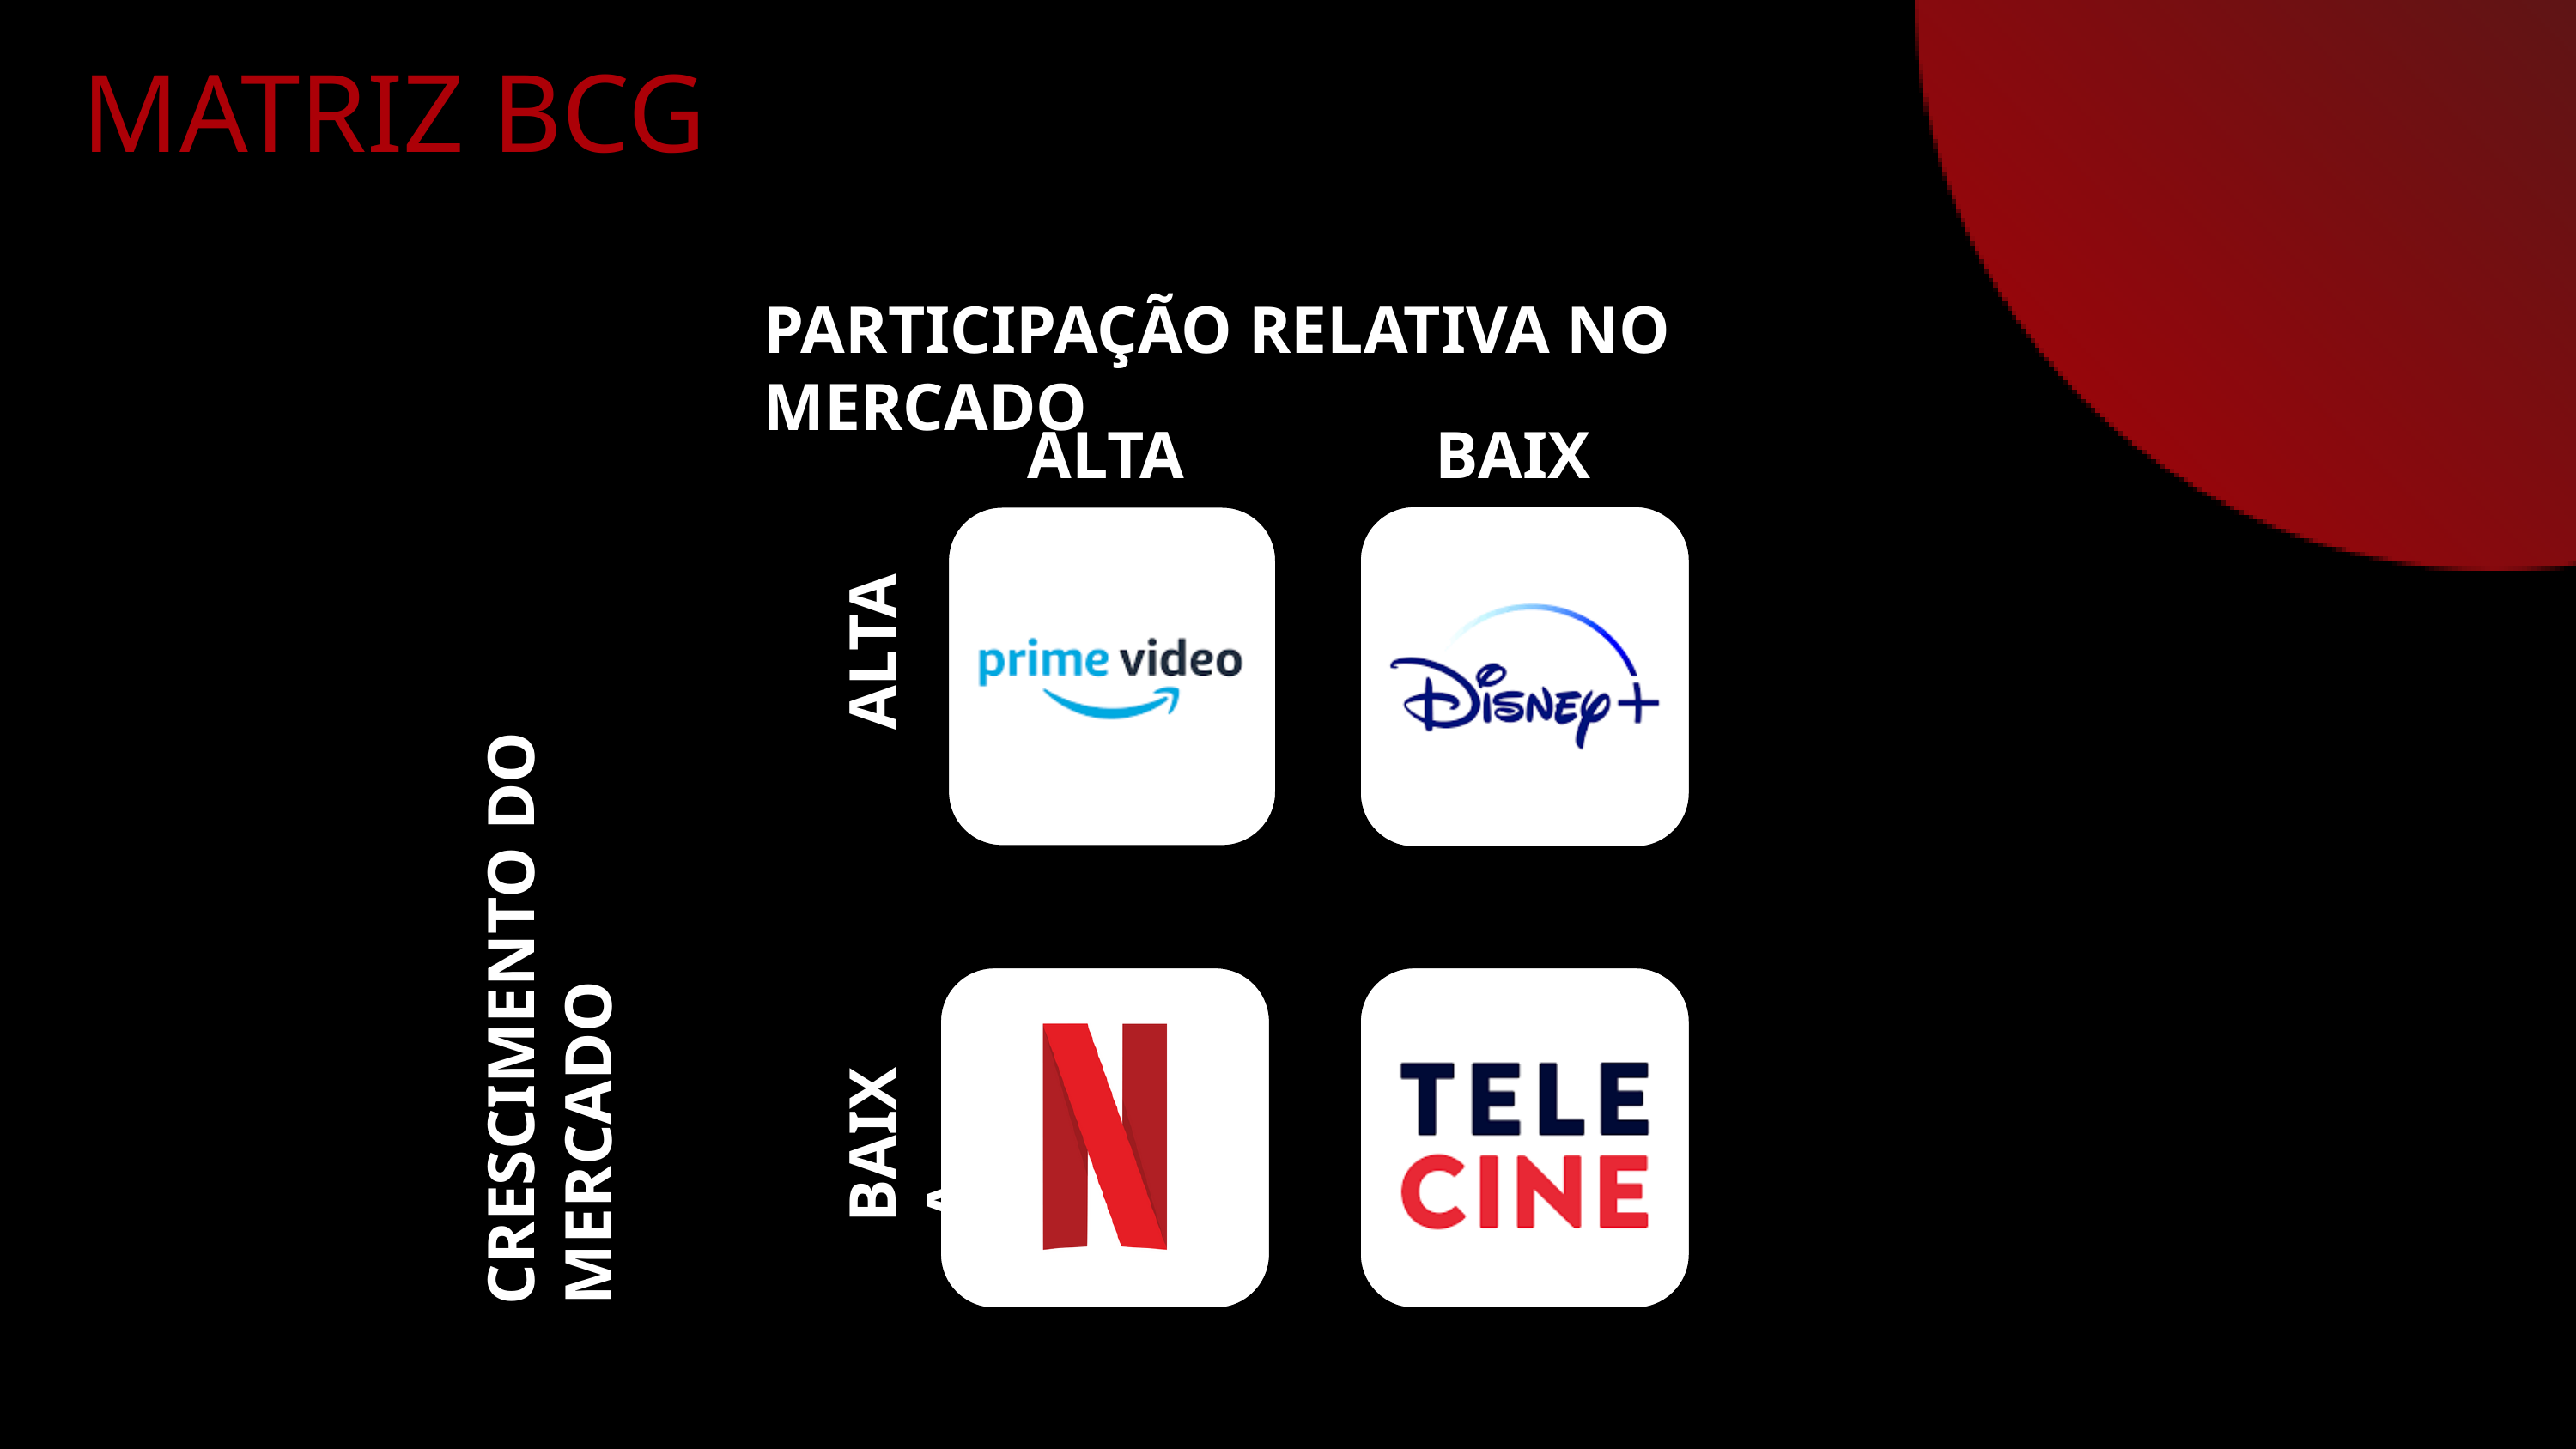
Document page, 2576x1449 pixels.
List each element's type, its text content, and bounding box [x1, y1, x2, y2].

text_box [933, 960, 1278, 1316]
text_box ALTA [825, 548, 916, 743]
text_box BAIXA [1422, 408, 1618, 497]
text_box CRESCIMENTO DO MERCADO [463, 453, 631, 1318]
text_box MATRIZ BCG [0, 23, 811, 174]
text_box BAIXA [825, 1040, 928, 1236]
text_box ALTA [1015, 408, 1211, 498]
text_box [1352, 960, 1698, 1316]
text_box PARTICIPAÇÃO RELATIVA NO MERCADO [751, 282, 1911, 450]
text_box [1352, 499, 1698, 855]
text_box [940, 499, 1284, 854]
picture [1915, 0, 2576, 571]
